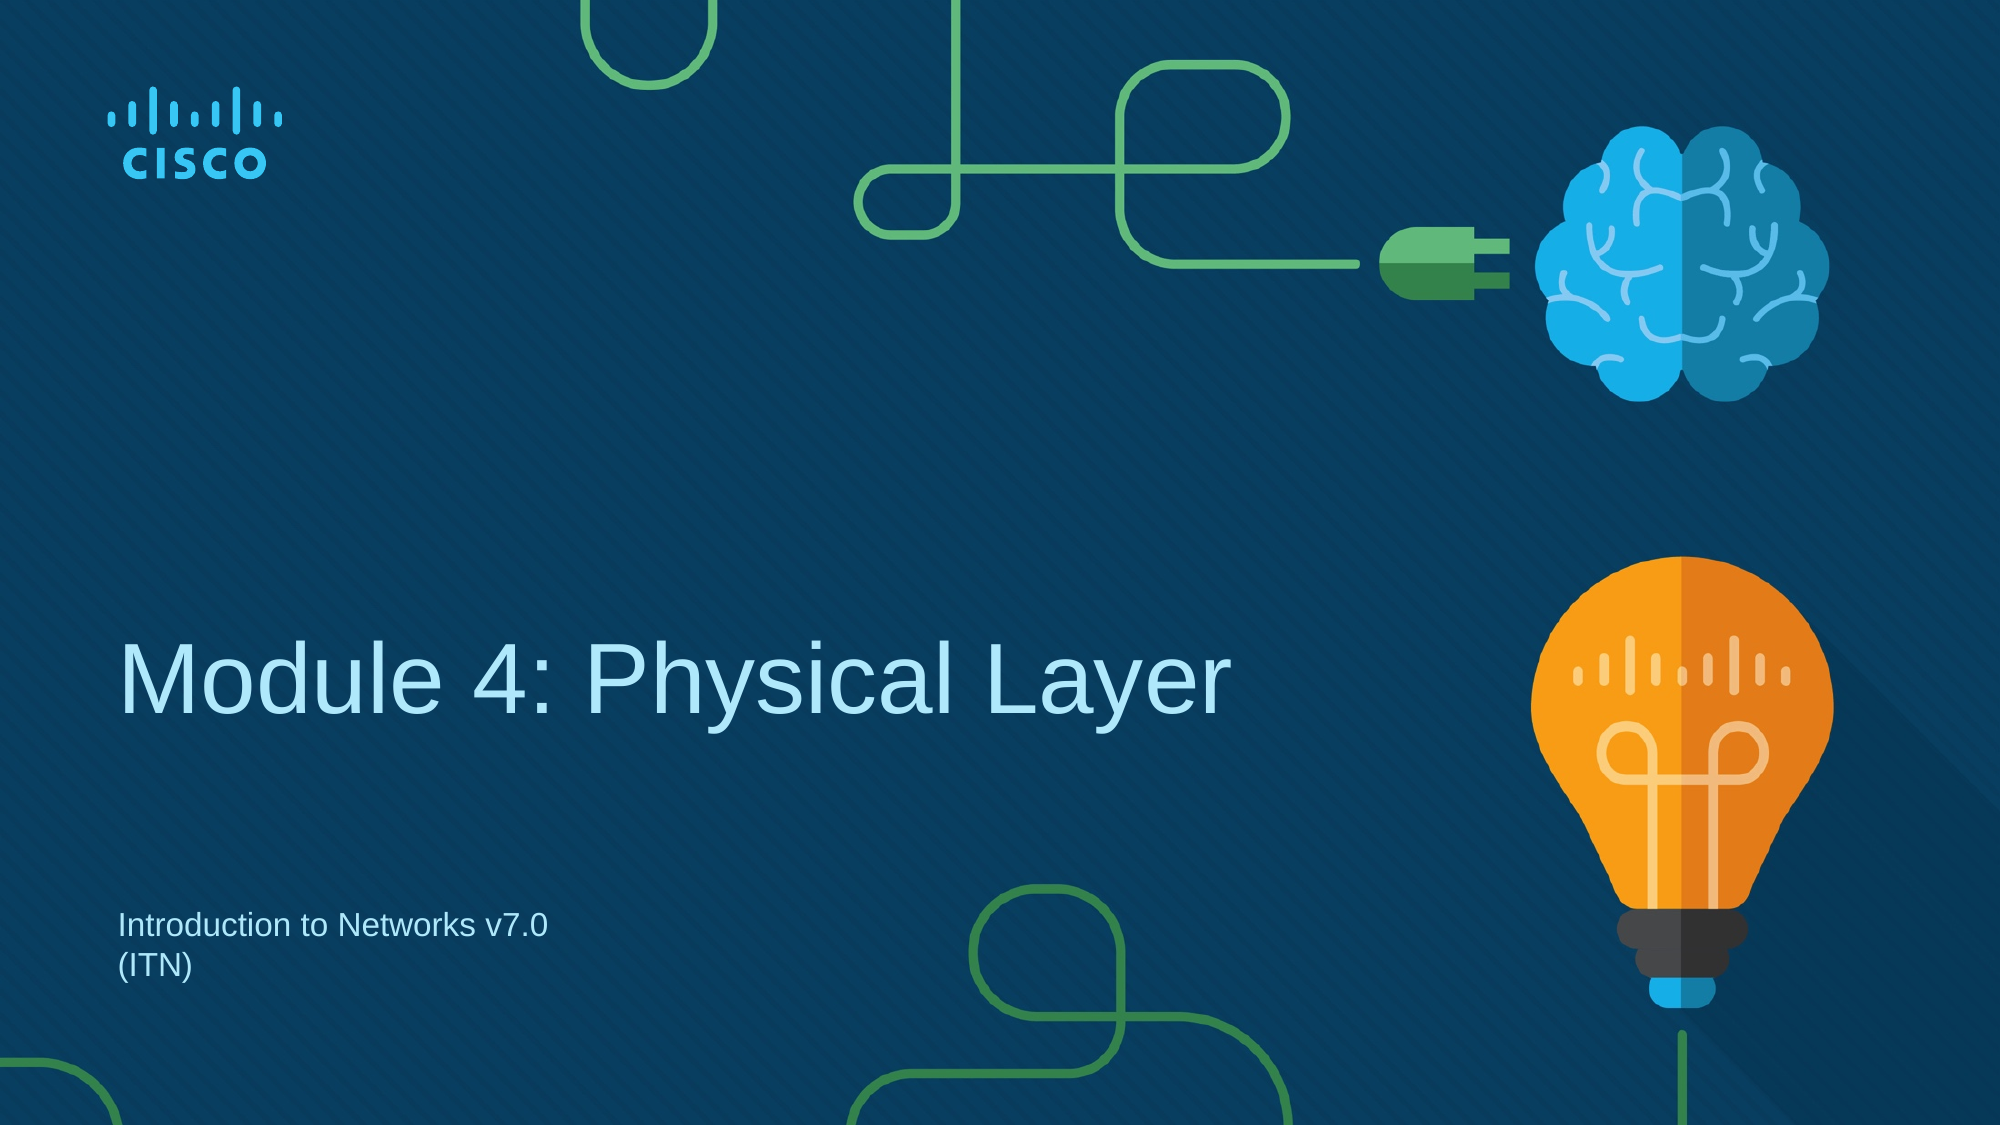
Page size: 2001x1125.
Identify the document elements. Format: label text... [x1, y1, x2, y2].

title Module 4: Physical Layer [102, 506, 1563, 743]
picture [0, 0, 2000, 1125]
subtitle Introduction to Networks v7.0 (ITN) [102, 833, 621, 1031]
